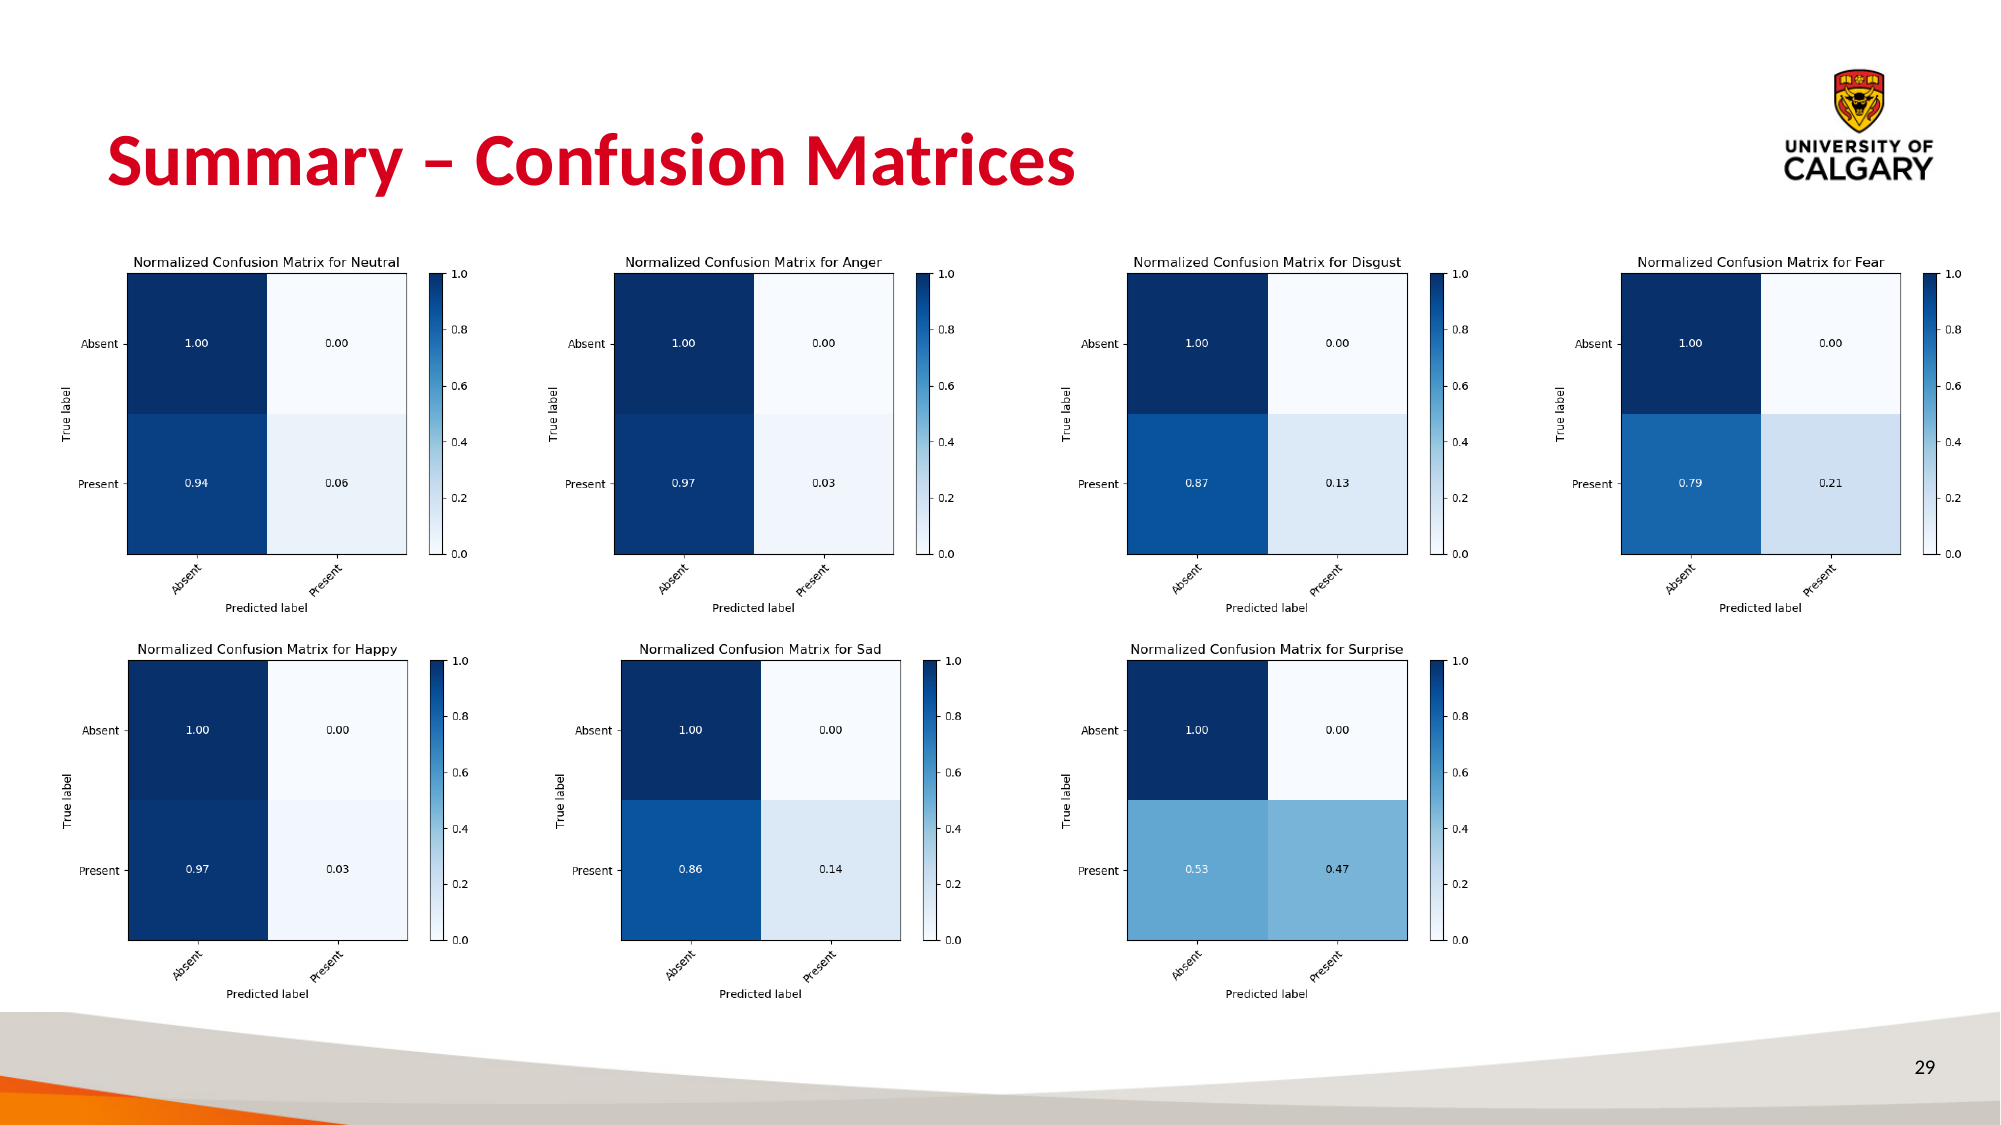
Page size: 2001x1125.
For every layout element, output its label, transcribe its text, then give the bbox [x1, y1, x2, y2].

title Summary – Confusion Matrices [92, 76, 1688, 246]
slide_number 29 [1500, 1046, 1951, 1107]
picture [0, 0, 2001, 1125]
